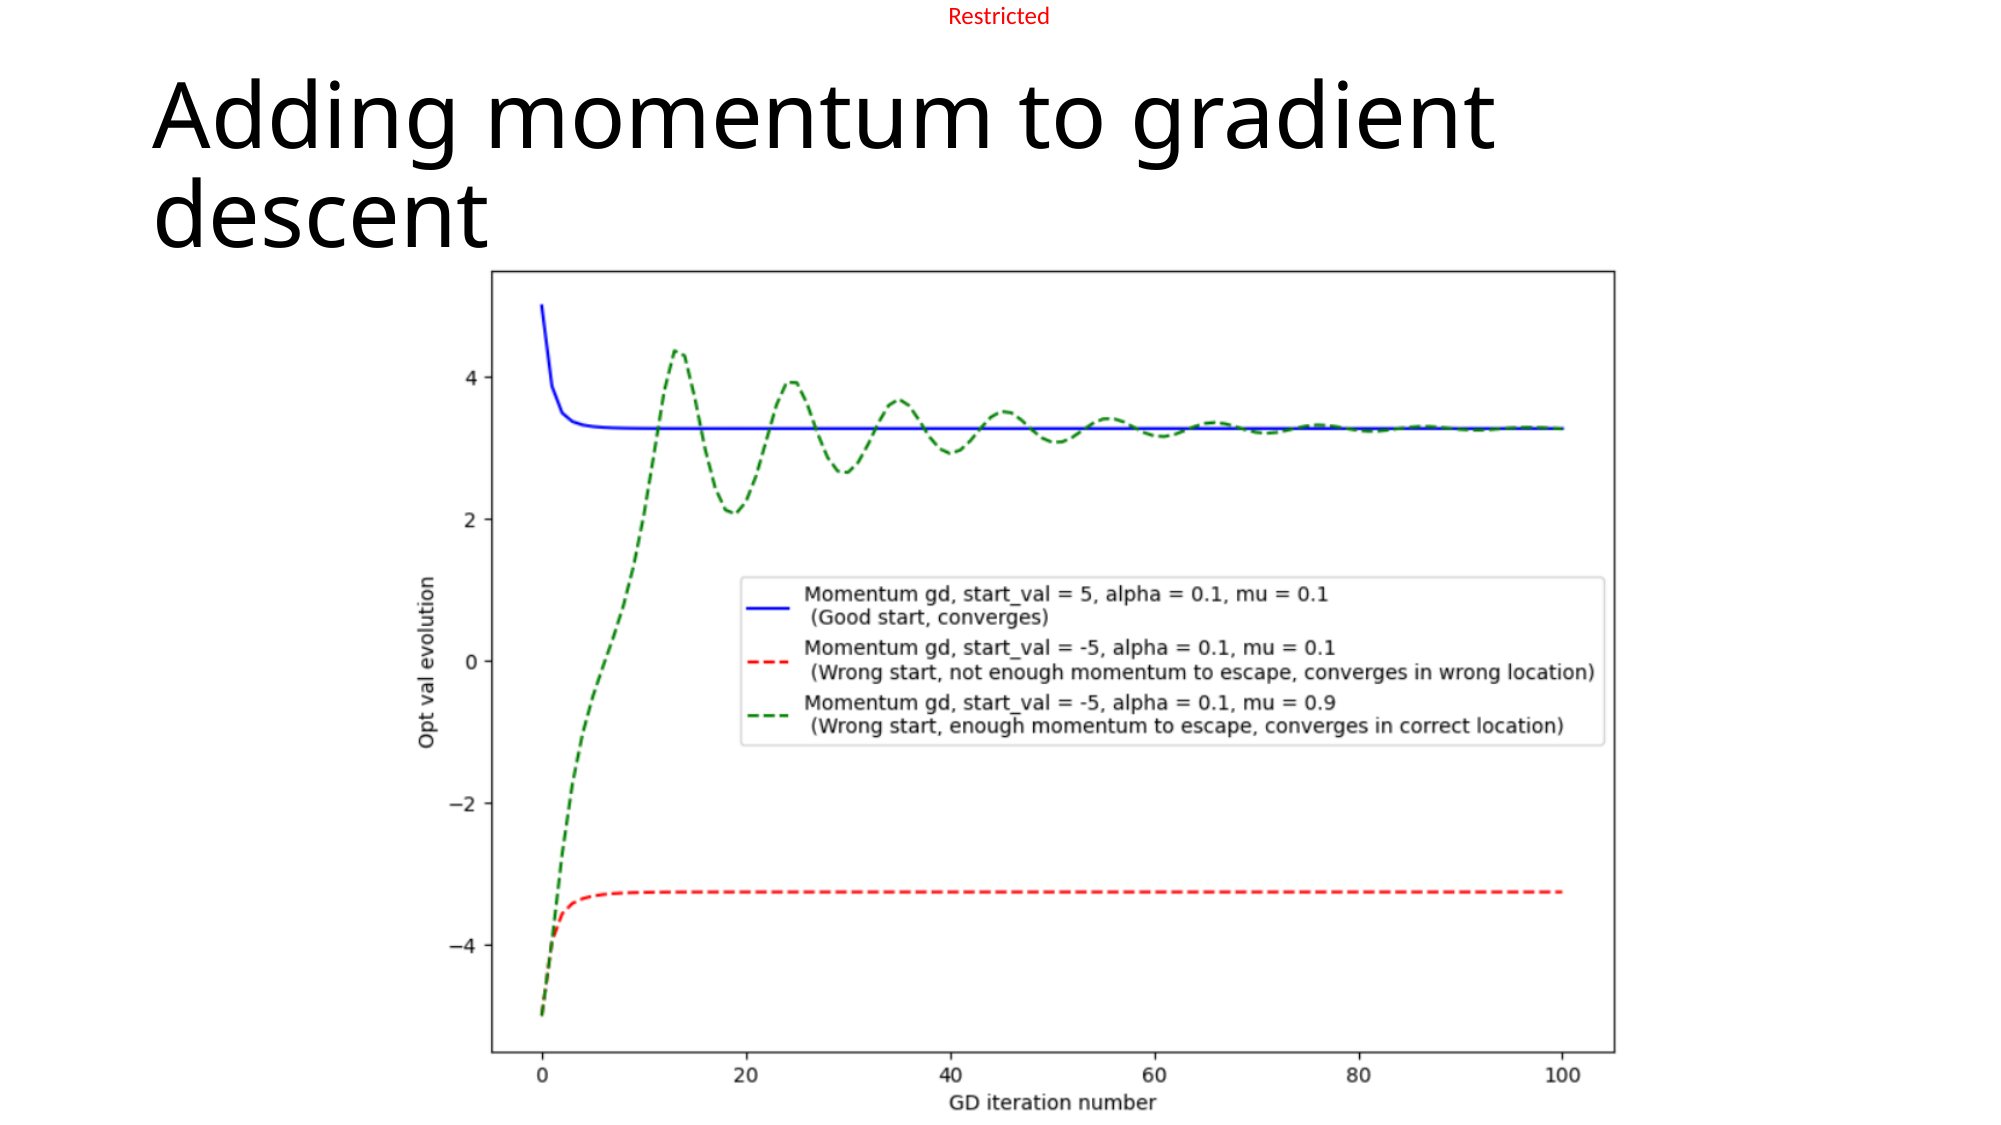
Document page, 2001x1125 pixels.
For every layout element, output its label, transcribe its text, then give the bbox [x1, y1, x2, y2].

picture [367, 254, 1633, 1125]
title Adding momentum to gradient descent [137, 59, 1863, 278]
